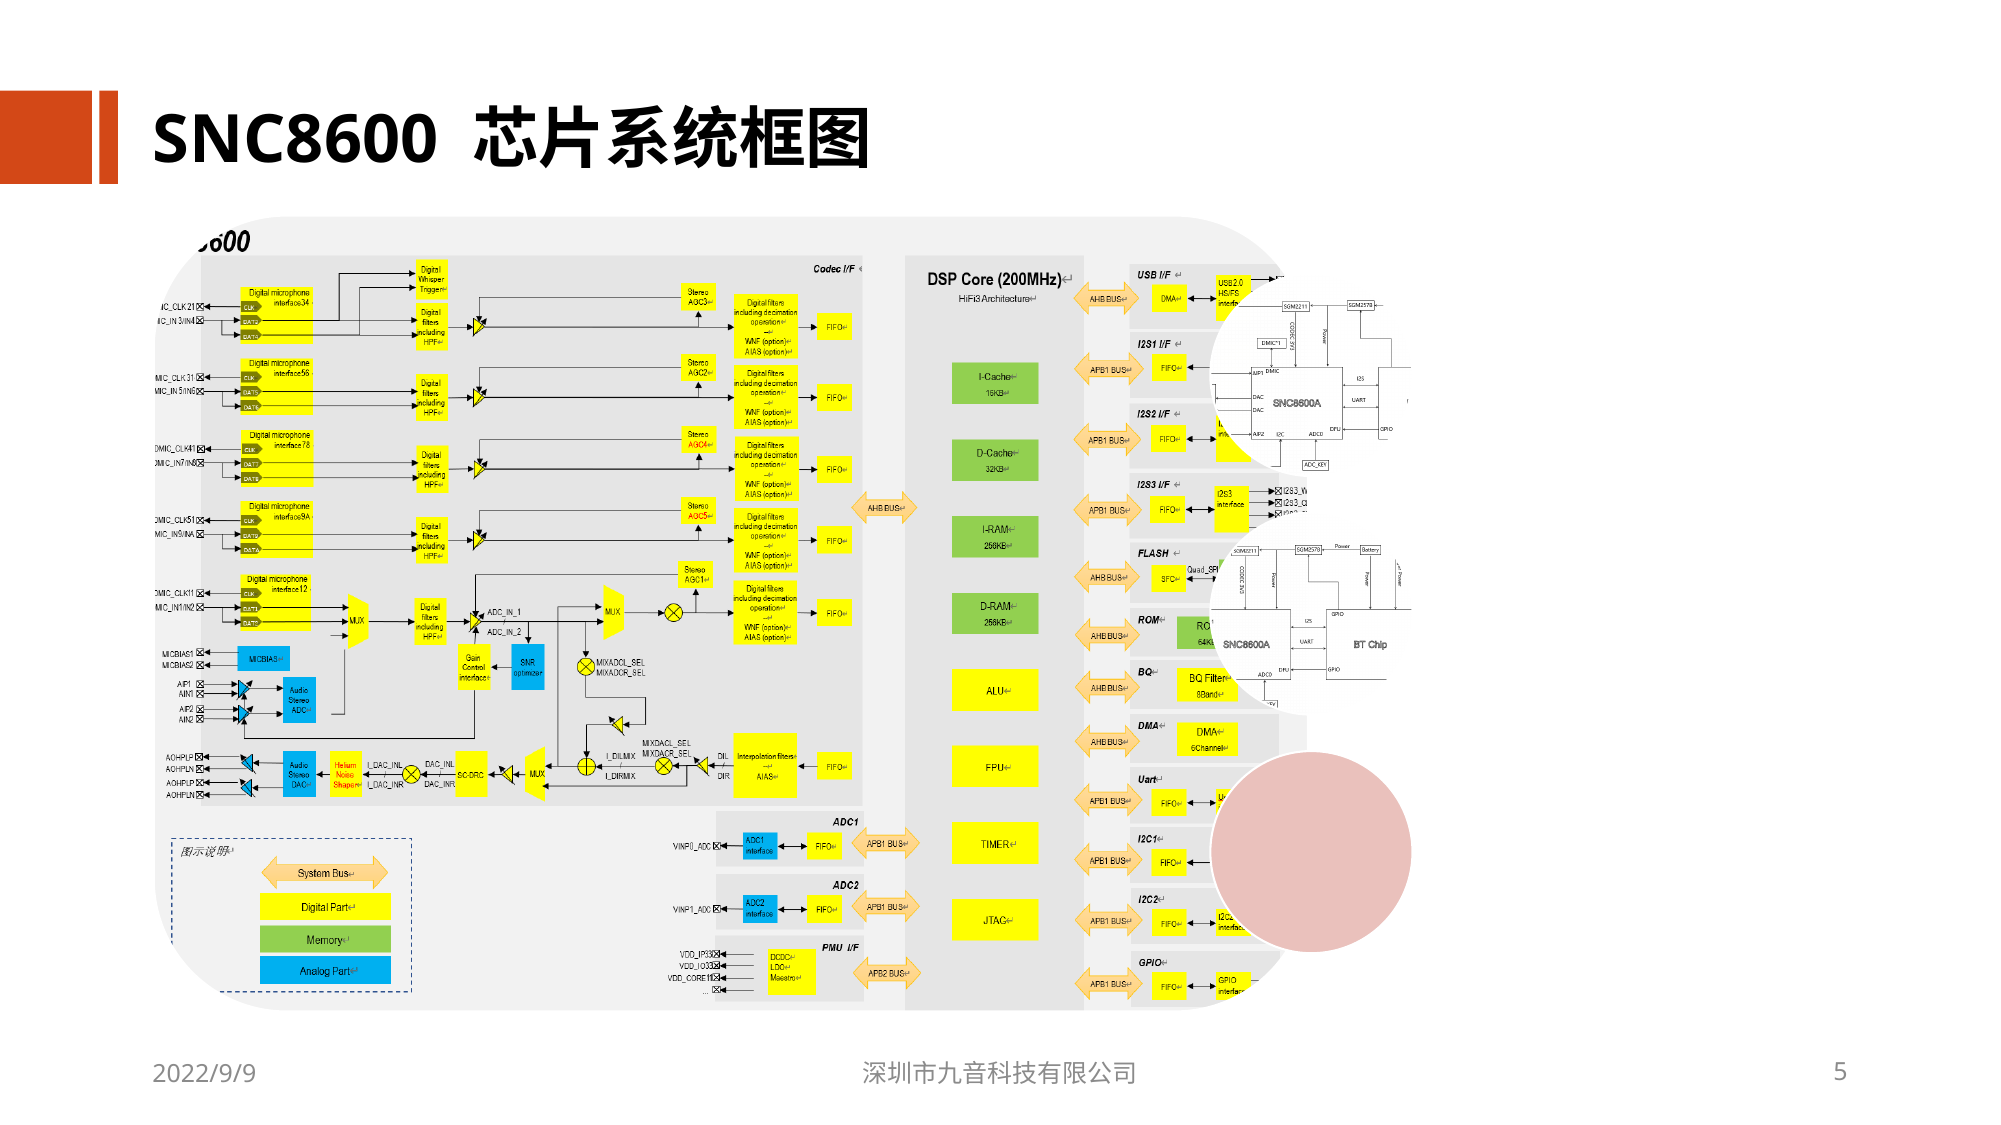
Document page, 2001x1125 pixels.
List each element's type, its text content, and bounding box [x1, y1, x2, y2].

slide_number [137, 1042, 588, 1103]
slide_number 5 [1412, 1042, 1863, 1103]
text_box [143, 201, 1879, 1026]
text_box SNC8600 芯片系统框图 [137, 88, 1539, 184]
footer 深圳市九音科技有限公司 [662, 1042, 1338, 1103]
